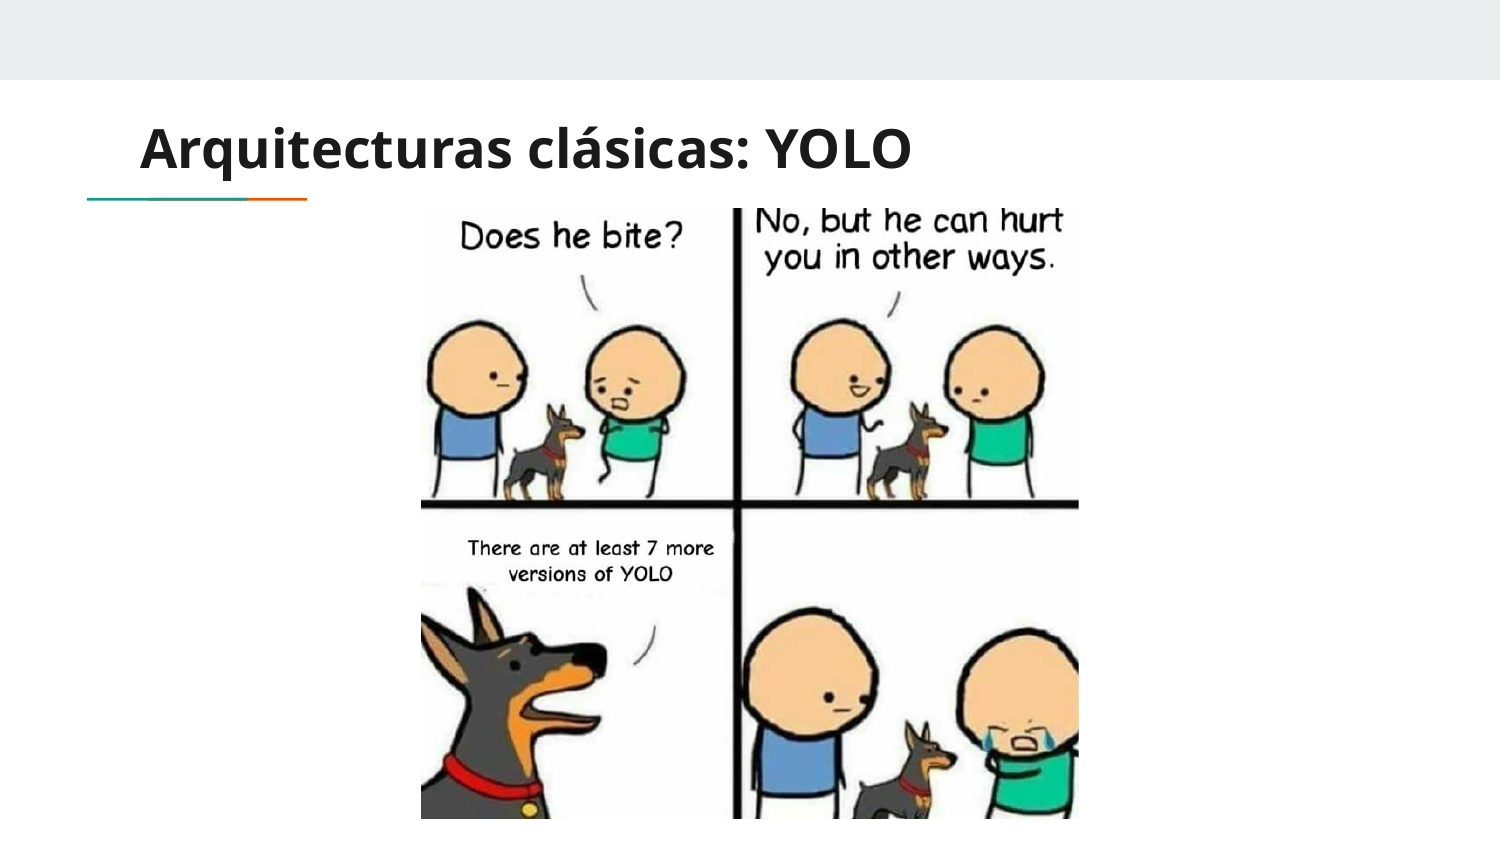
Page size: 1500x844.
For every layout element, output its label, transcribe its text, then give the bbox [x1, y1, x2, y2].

title Arquitecturas clásicas: YOLO [125, 99, 1478, 187]
picture [421, 208, 1079, 820]
